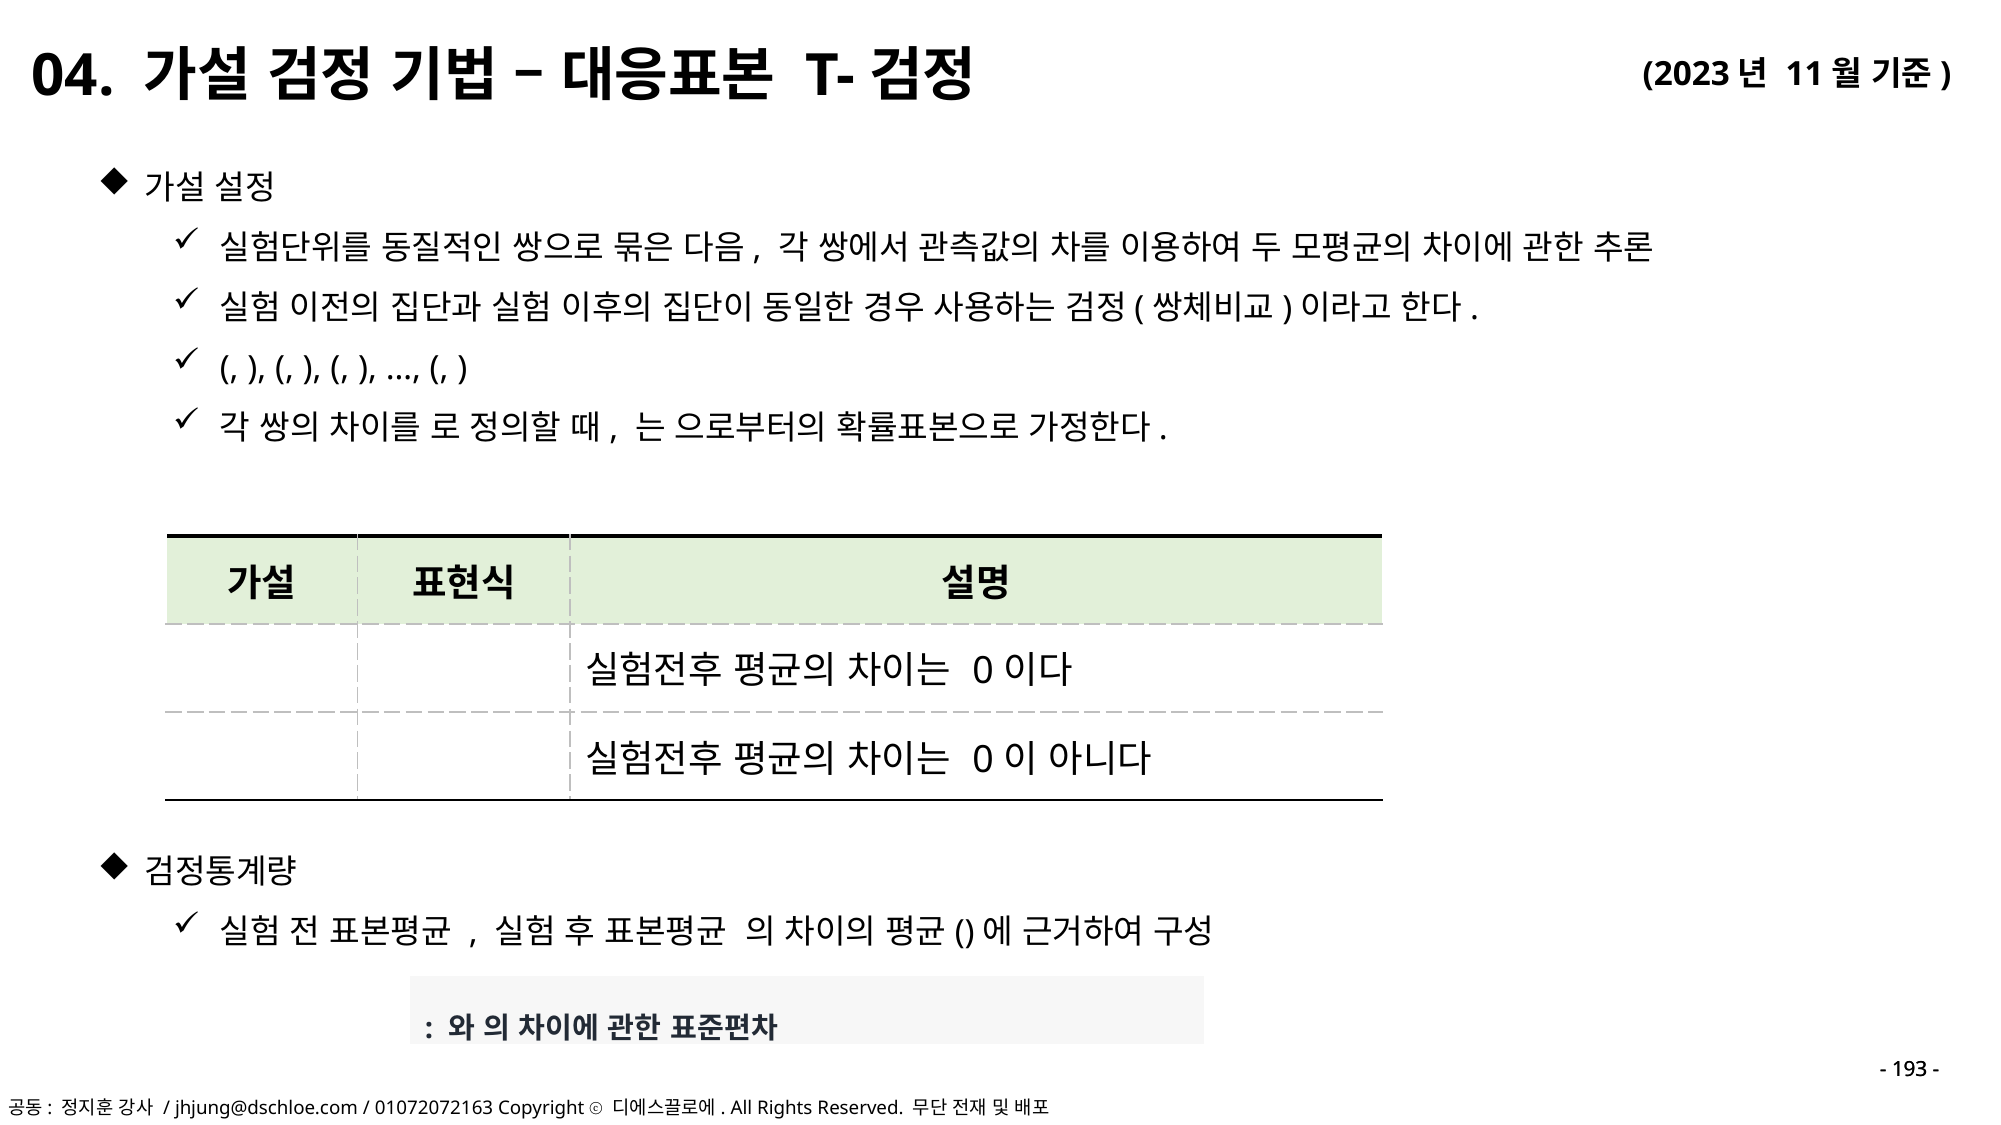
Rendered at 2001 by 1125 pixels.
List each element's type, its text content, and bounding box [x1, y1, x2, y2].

slide_number - 193 - [1504, 1039, 1955, 1100]
text_box 04. 가설 검정 기법 – 대응표본 T-검정 [16, 30, 992, 115]
